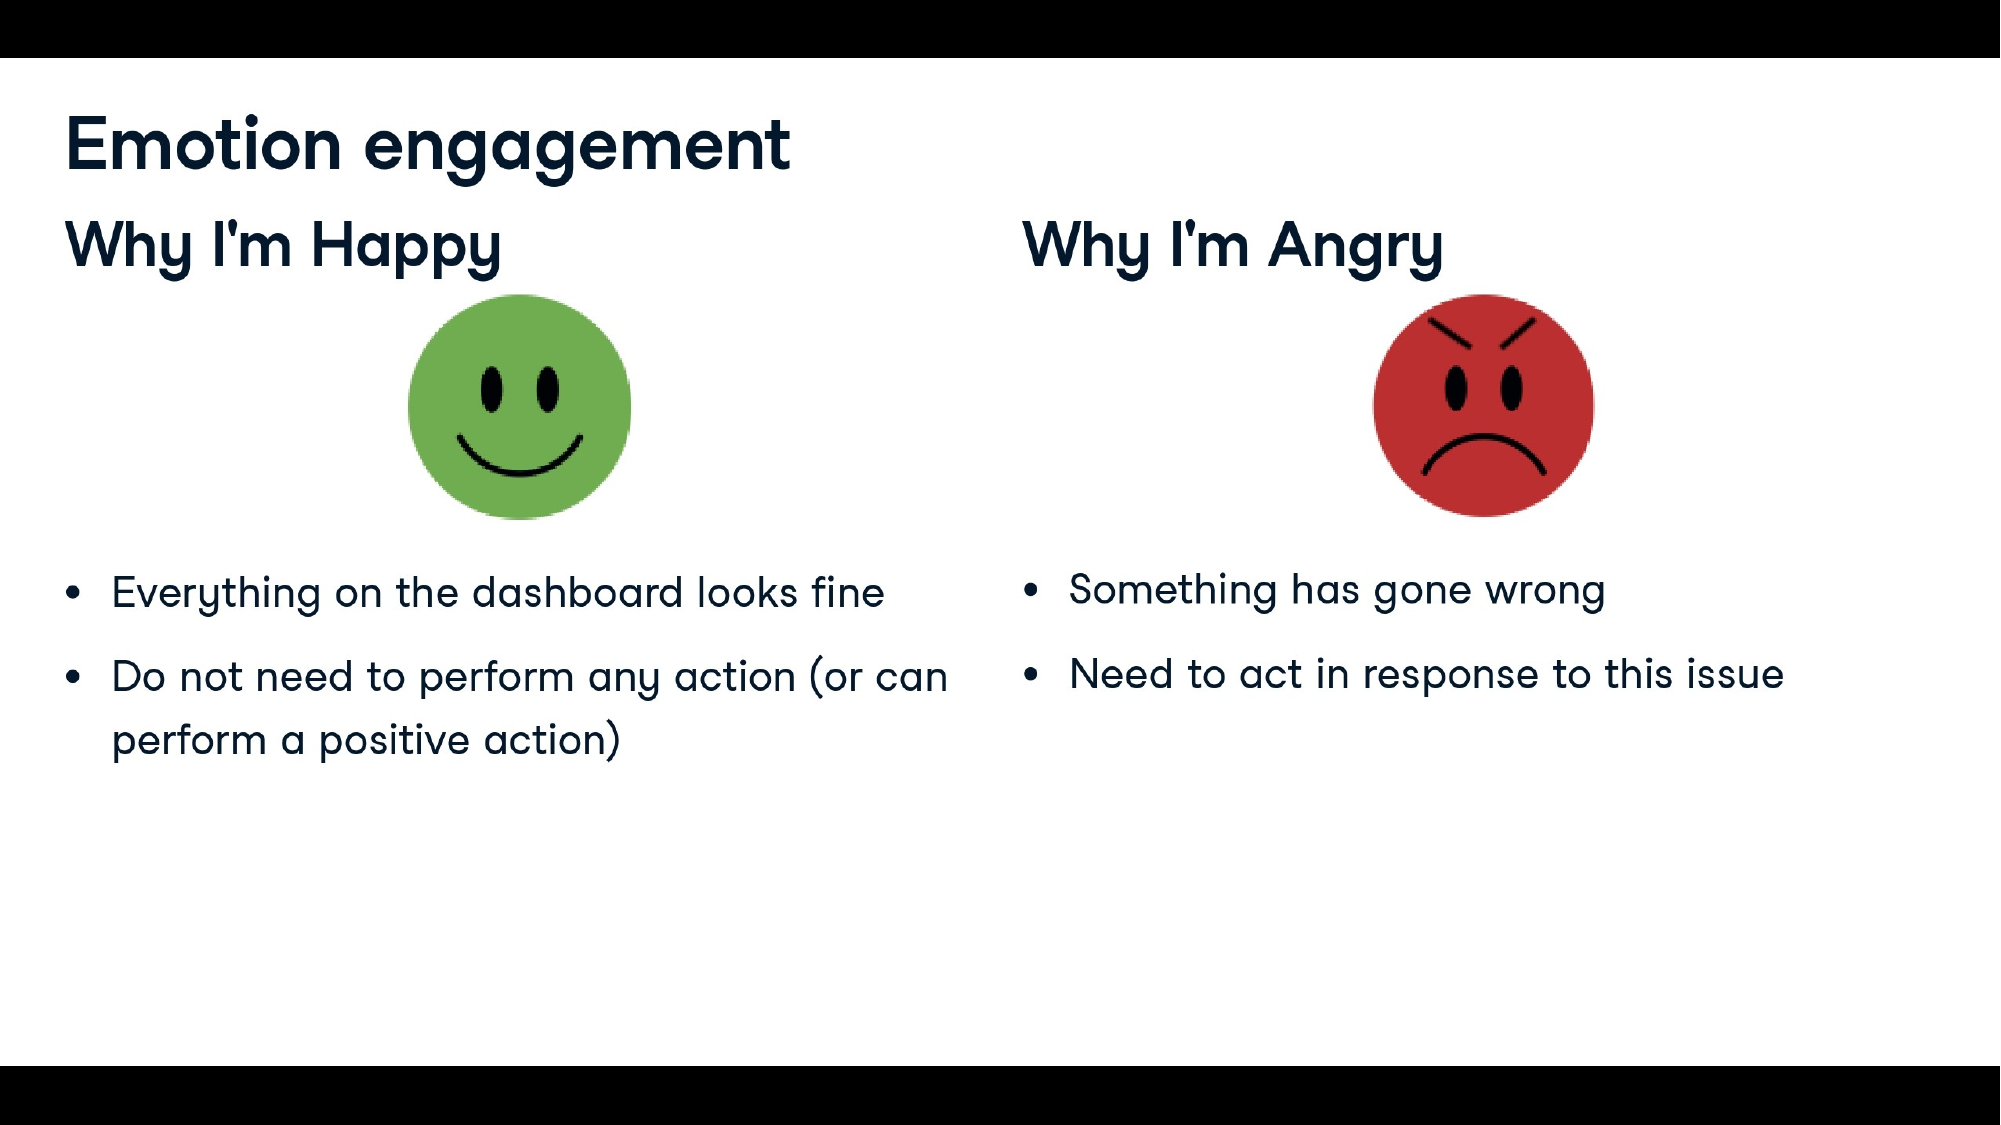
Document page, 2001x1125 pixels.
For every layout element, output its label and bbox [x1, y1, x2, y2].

picture [0, 58, 2000, 1066]
